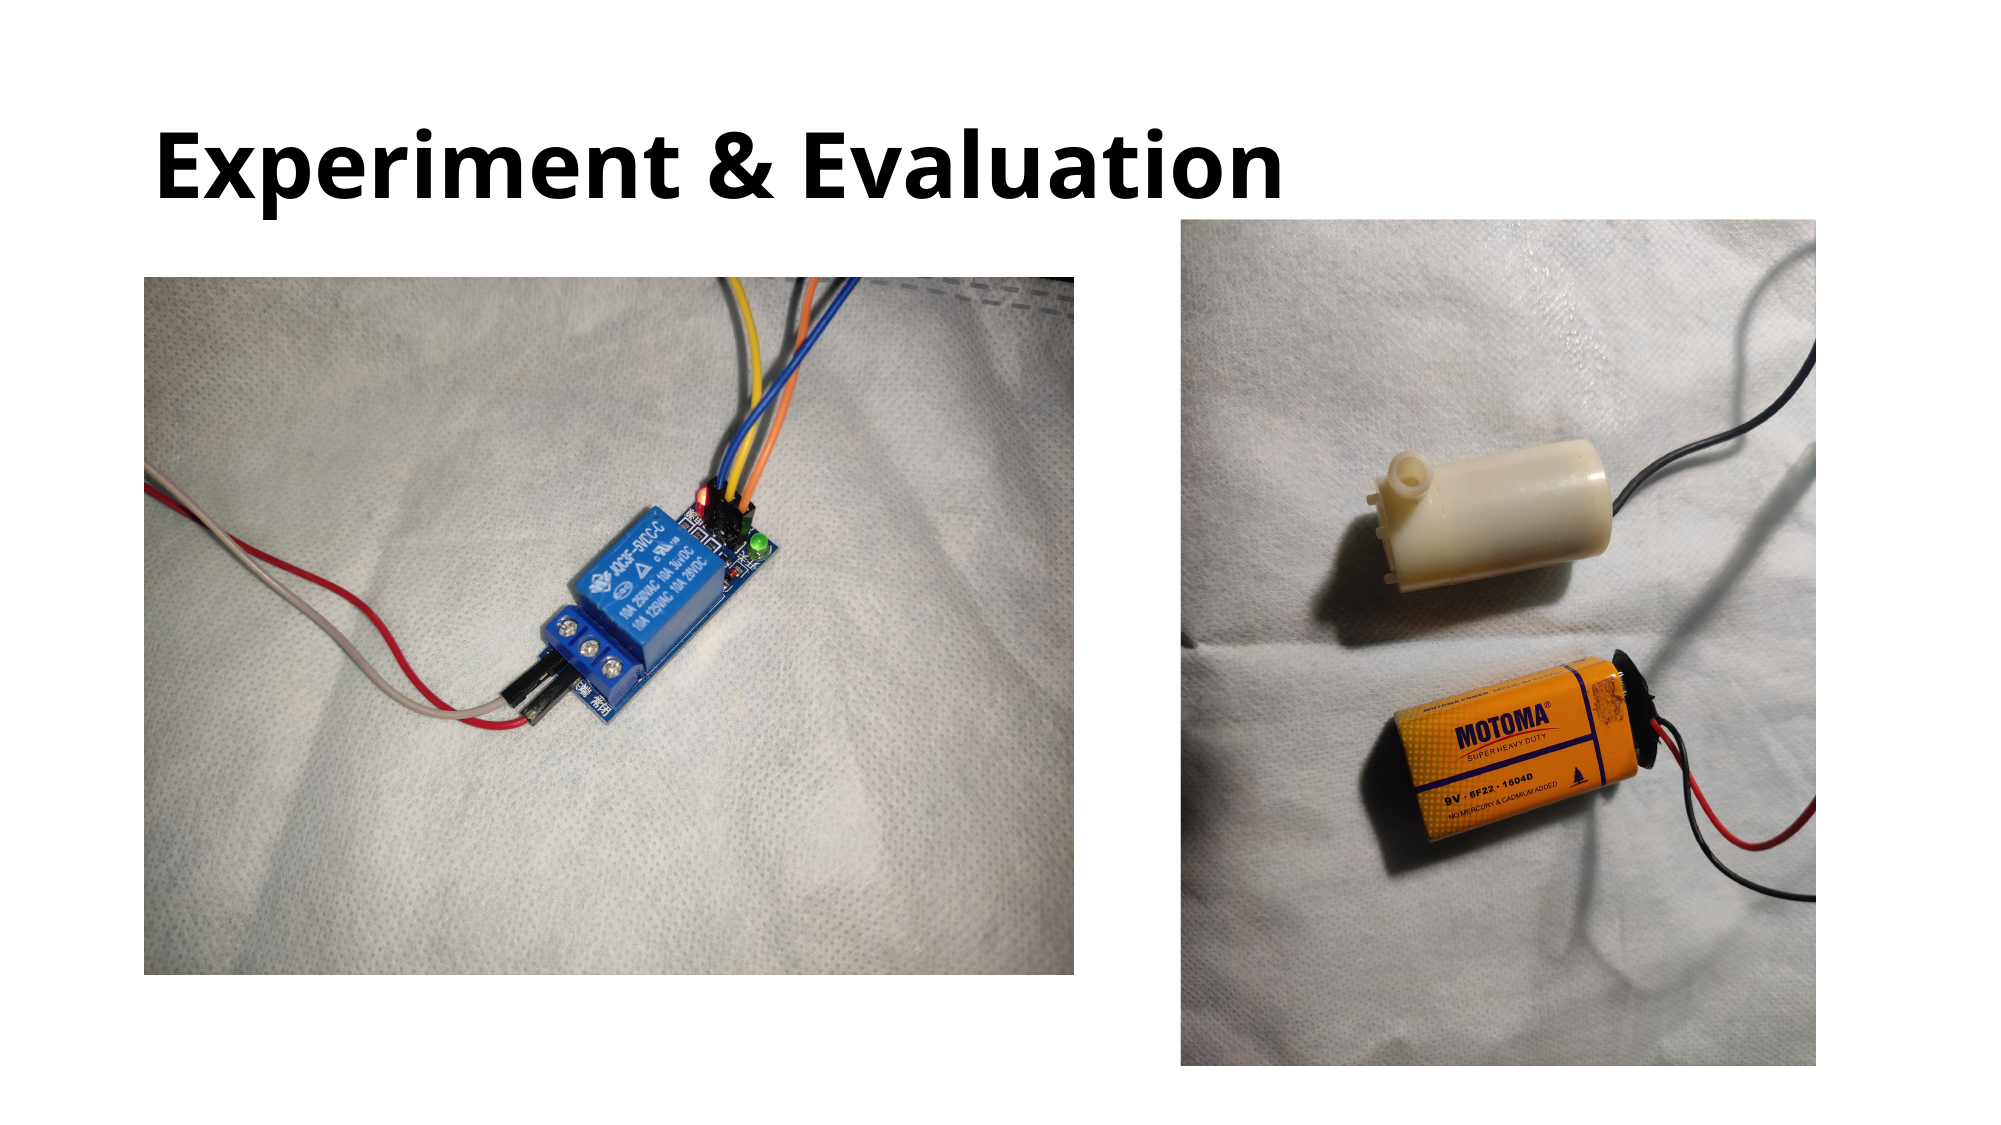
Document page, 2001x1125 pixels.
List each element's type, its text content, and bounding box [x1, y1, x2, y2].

picture [1075, 220, 1921, 1066]
picture [144, 277, 1074, 975]
title Experiment & Evaluation [137, 59, 1863, 278]
